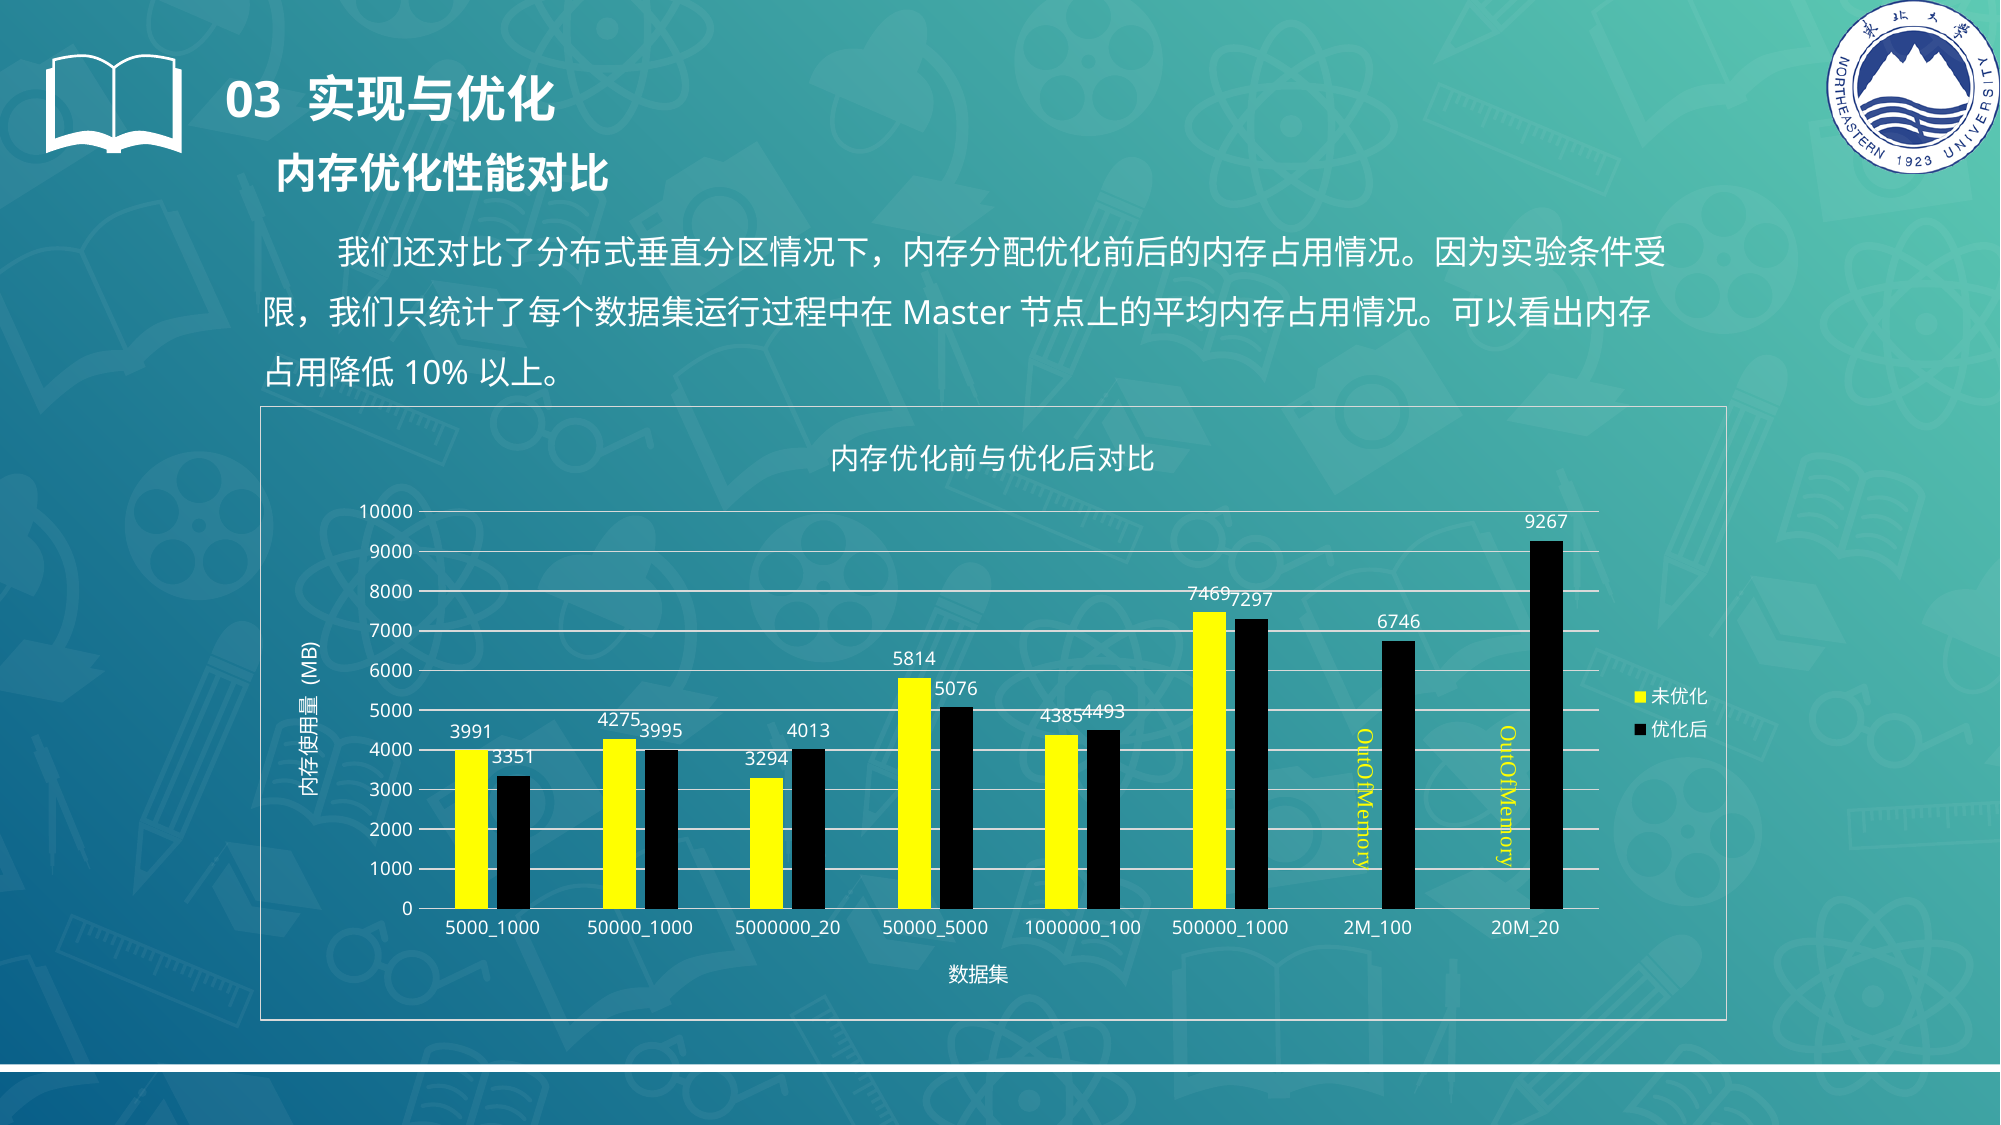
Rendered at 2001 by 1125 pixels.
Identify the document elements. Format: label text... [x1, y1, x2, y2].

picture [1826, 0, 2000, 174]
chart [259, 405, 1728, 1021]
list 03 实现与优化 [209, 41, 1081, 162]
text_box 我们还对比了分布式垂直分区情况下，内存分配优化前后的内存占用情况。因为实验条件受限，我们只统计了每个数据集运行过程中在Master节点上的平均内存占用情况。可以看出内存占用降低10%以上。 [210, 204, 1684, 511]
text_box 内存优化性能对比 [261, 139, 625, 204]
